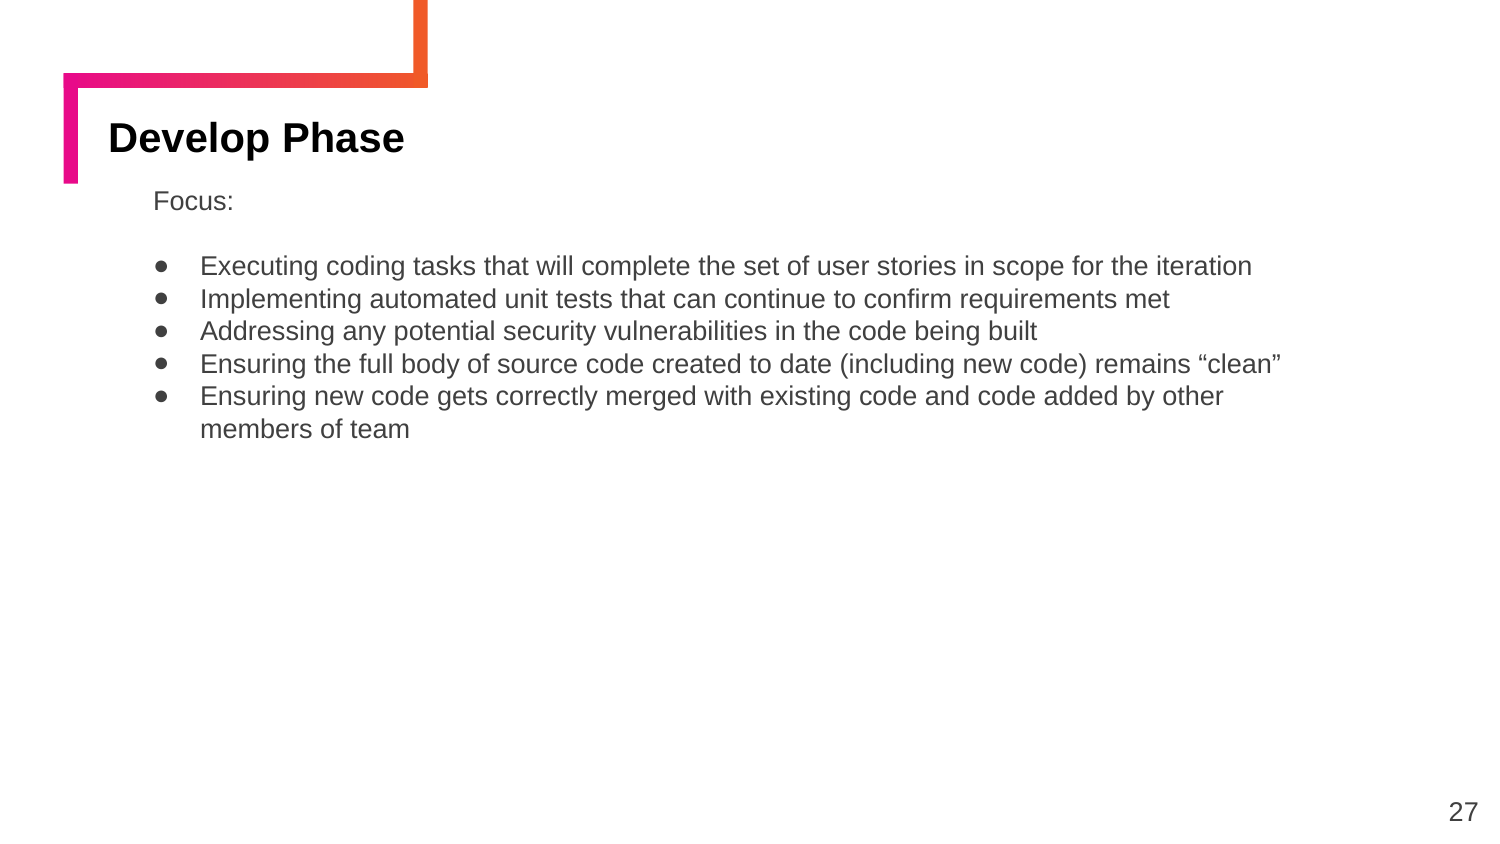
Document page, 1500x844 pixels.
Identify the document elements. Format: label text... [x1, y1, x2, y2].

slide_number 27 [1403, 779, 1494, 844]
title Develop Phase [100, 117, 1455, 169]
subtitle Focus: Executing coding tasks that will complete the set of user stories in scope for the iteration Implementing automated unit tests that can continue to confirm requirements met Addressing any potential security vulnerabilities in the code being built Ensuring the full body of source code created to date (including new code) remains “clean” Ensuring new code gets correctly merged with existing code and code added by other members of team [100, 168, 1352, 690]
